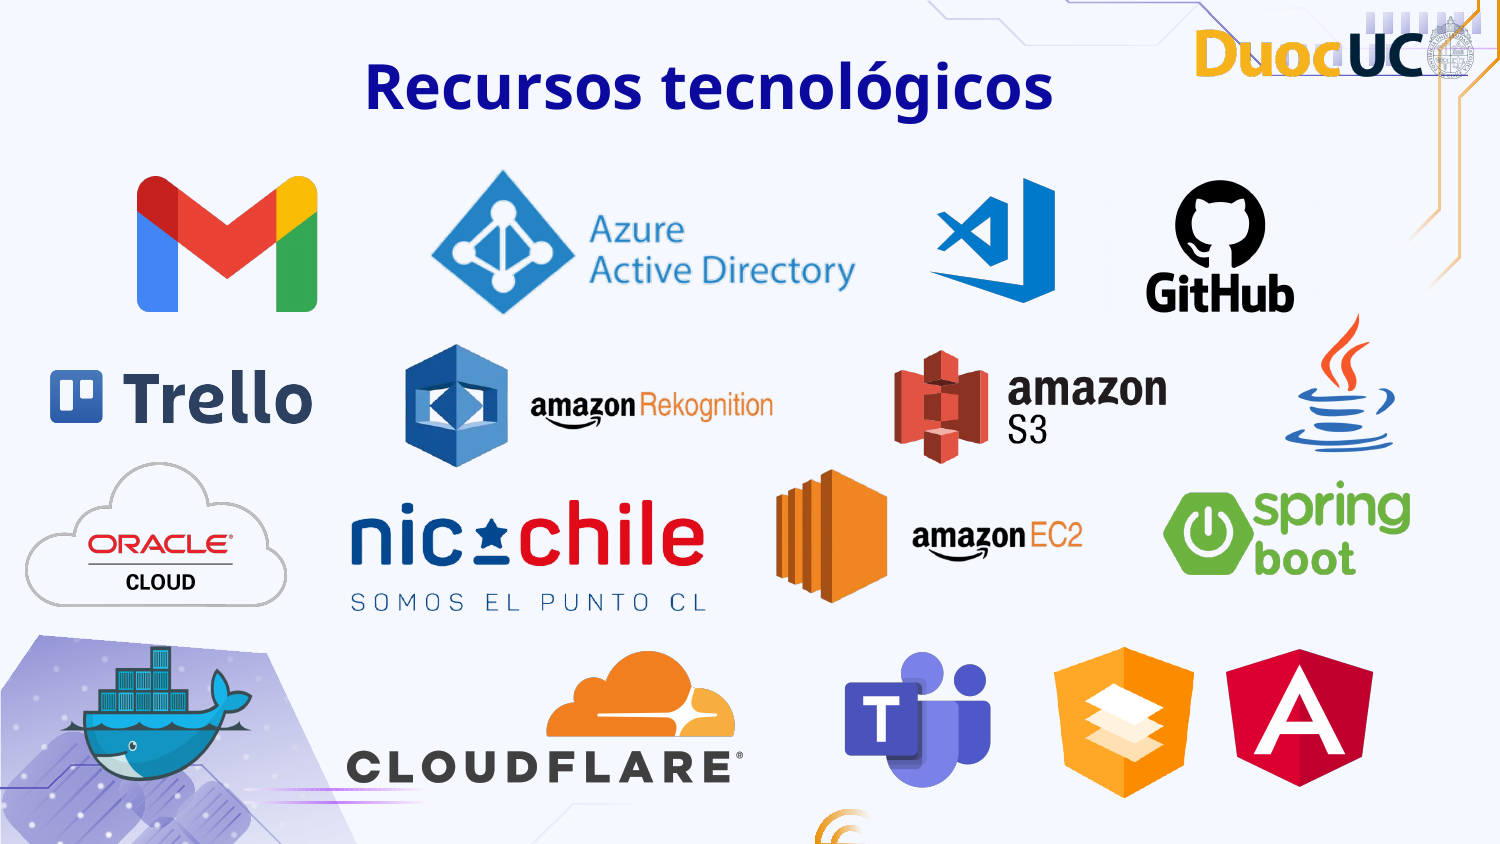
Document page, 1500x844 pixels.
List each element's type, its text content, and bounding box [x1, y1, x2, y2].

picture [1191, 12, 1479, 84]
picture [843, 645, 992, 792]
picture [1053, 646, 1194, 798]
picture [1218, 645, 1382, 789]
picture [0, 168, 1457, 844]
picture [929, 178, 1055, 303]
title Recursos tecnológicos [0, 32, 1445, 127]
picture [136, 176, 318, 312]
